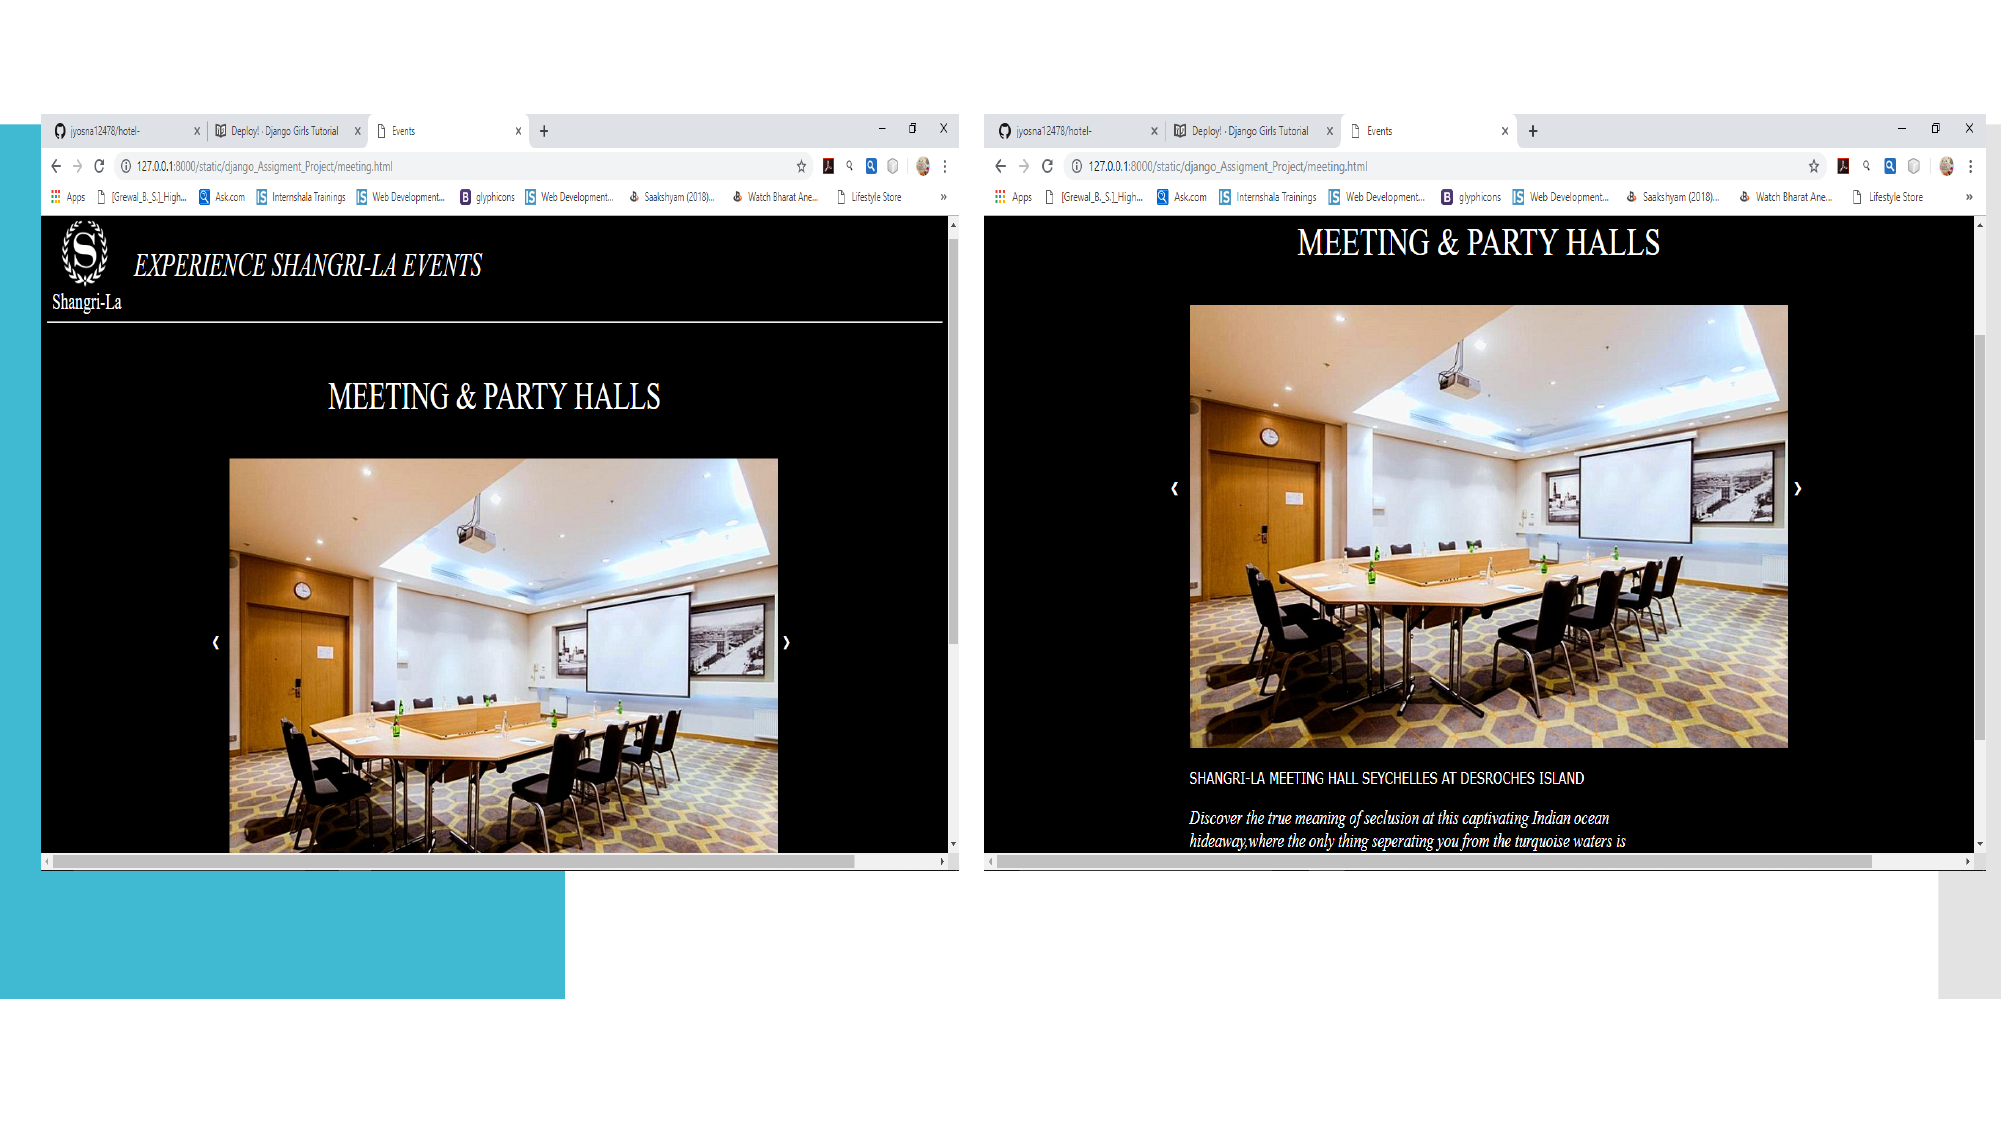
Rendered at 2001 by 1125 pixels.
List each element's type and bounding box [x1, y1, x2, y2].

picture [41, 113, 959, 871]
picture [984, 113, 1987, 871]
